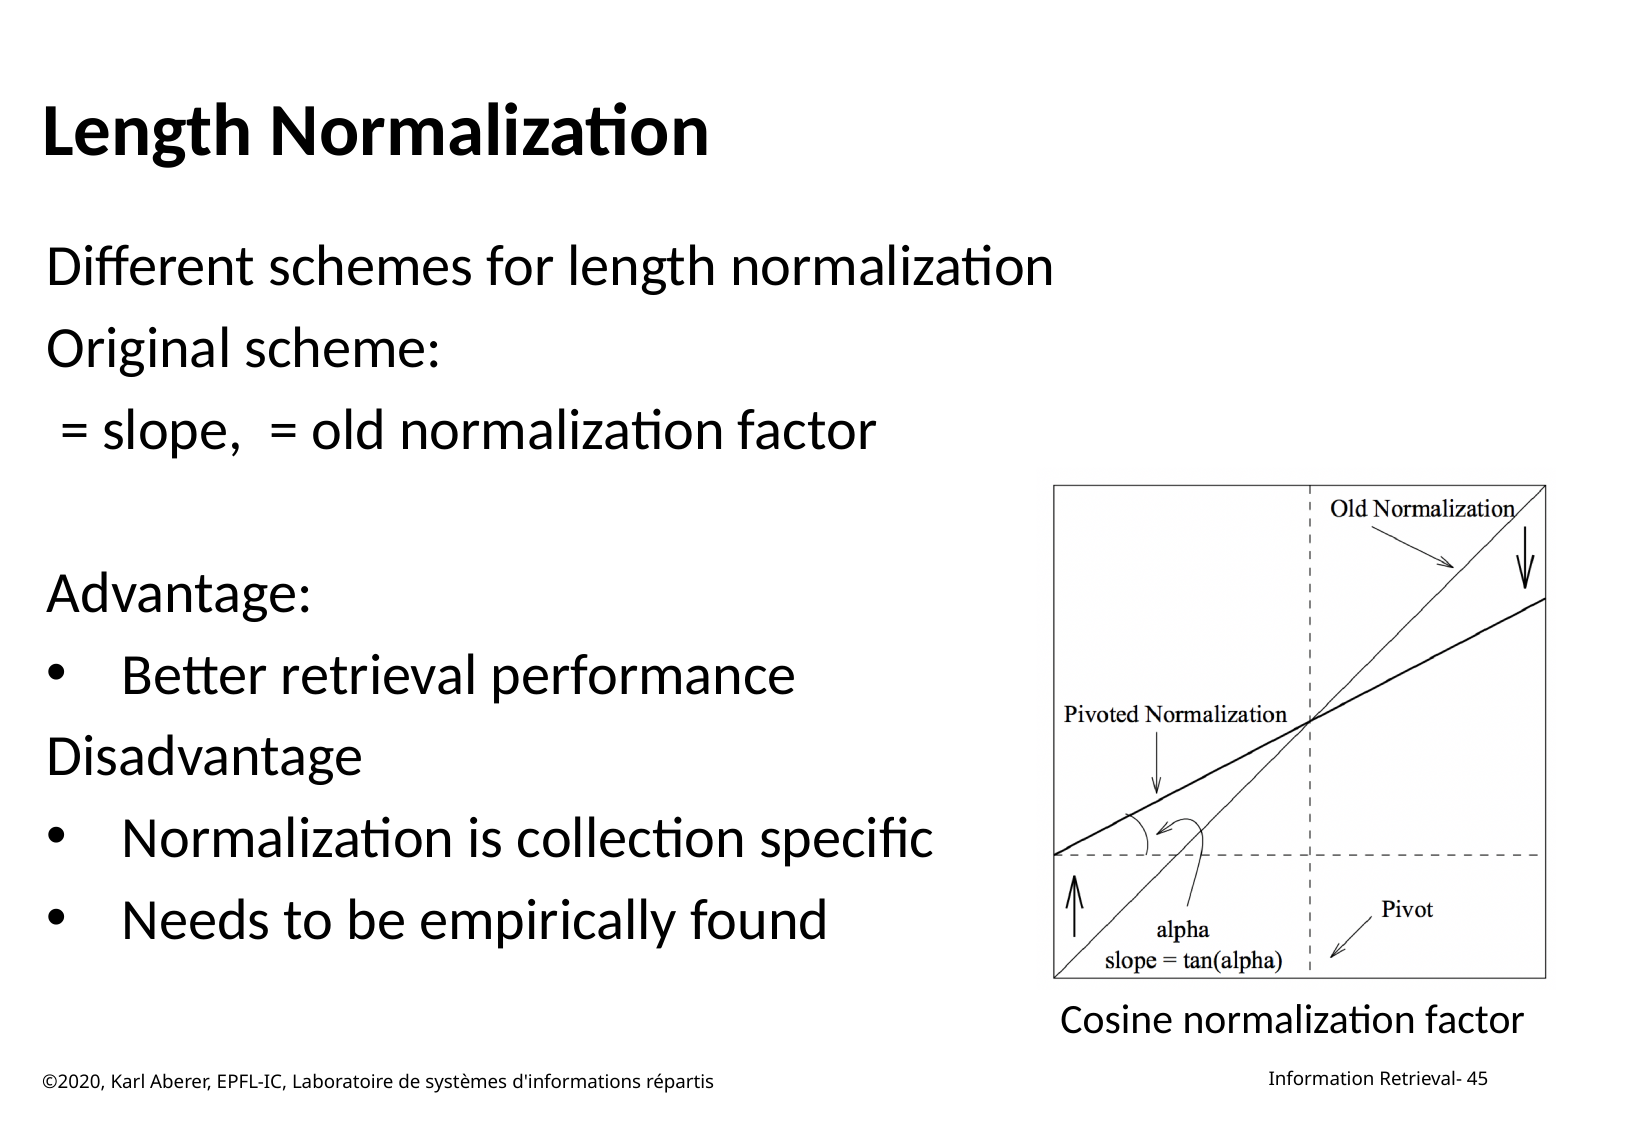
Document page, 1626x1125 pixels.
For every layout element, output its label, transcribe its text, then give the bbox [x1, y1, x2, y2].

text_box Cosine normalization factor [1045, 998, 1541, 1050]
title Length Normalization [27, 50, 1504, 200]
picture [1036, 467, 1556, 990]
footer ©2020, Karl Aberer, EPFL-IC, Laboratoire de systèmes d'informations répartis [26, 1062, 1071, 1101]
